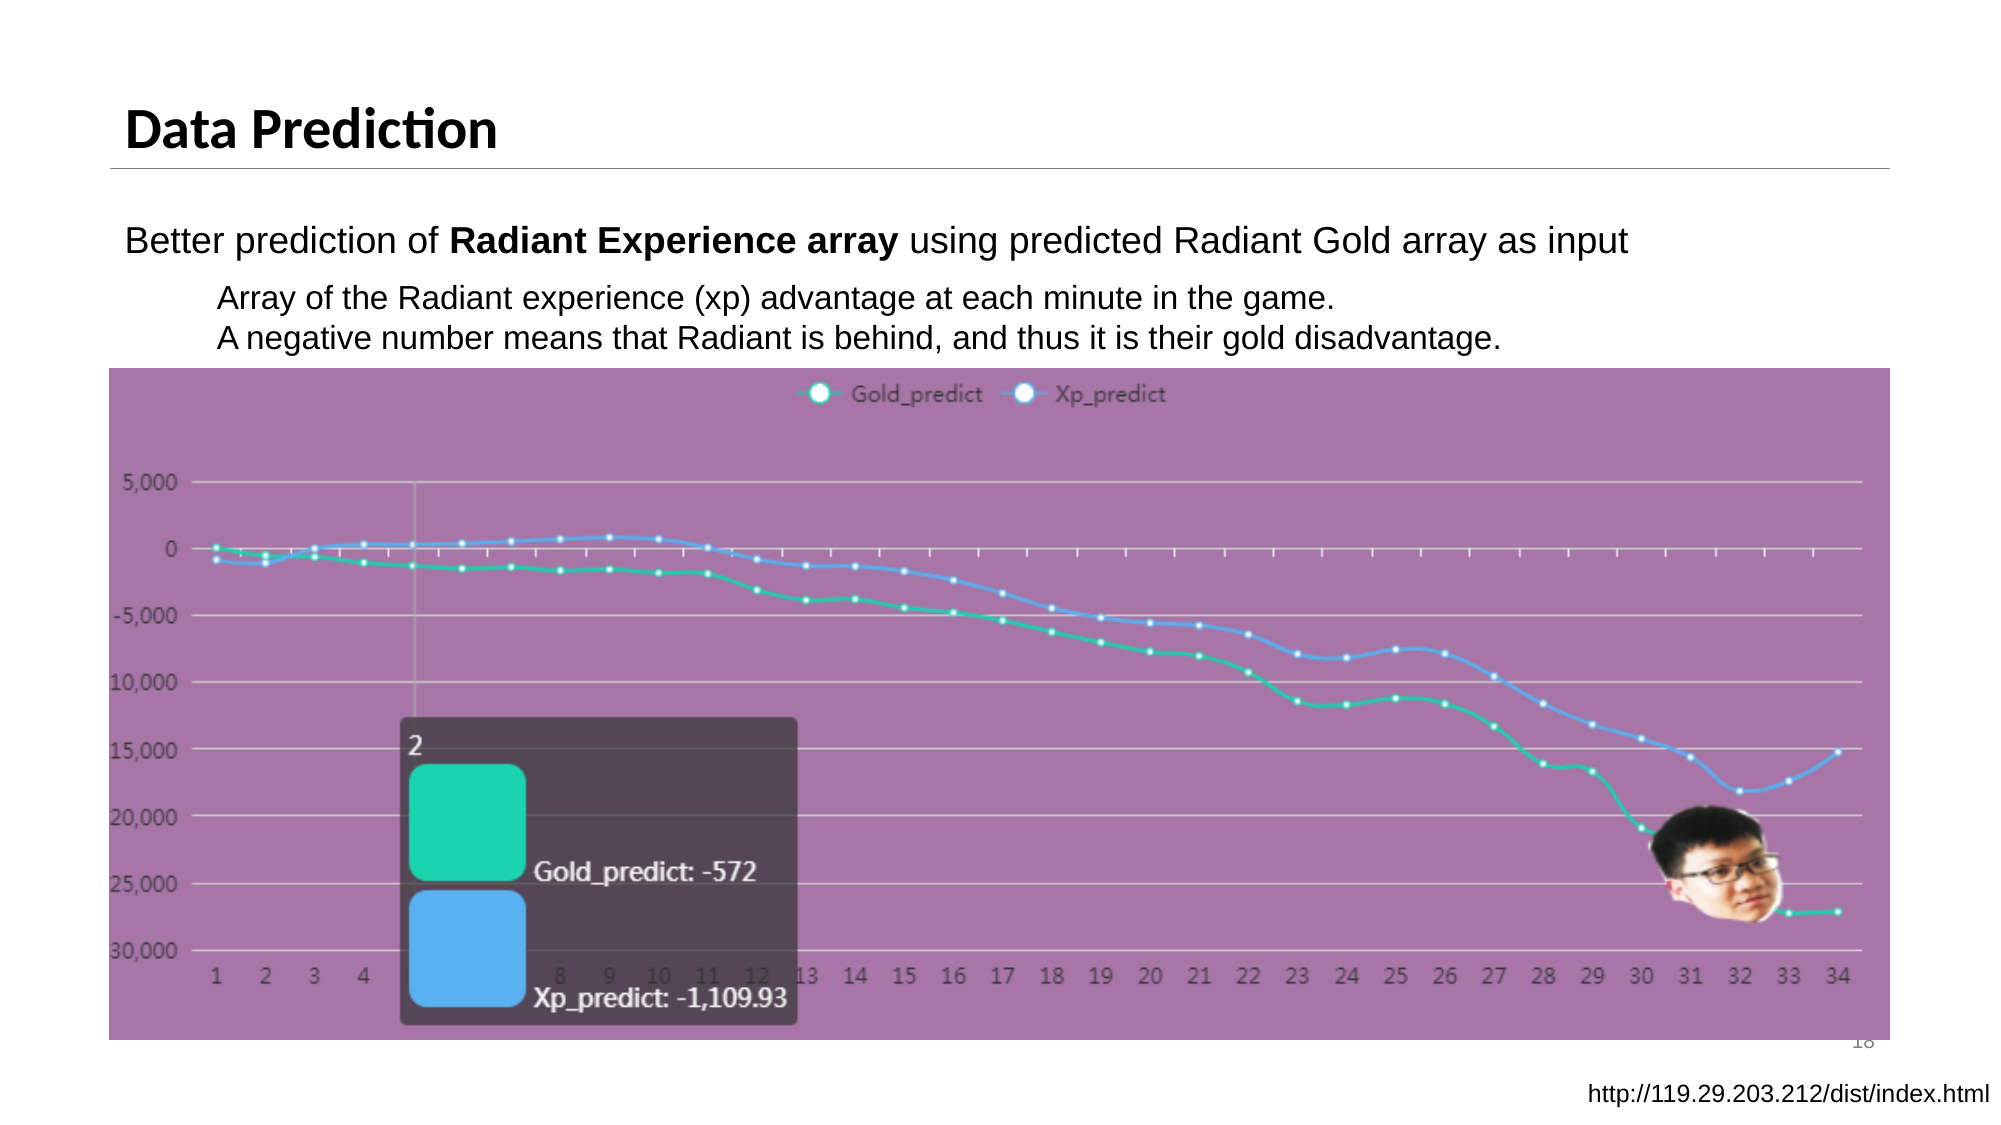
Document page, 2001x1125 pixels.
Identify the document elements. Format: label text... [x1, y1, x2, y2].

slide_number 18 [1412, 1040, 1890, 1058]
picture [109, 368, 1890, 1040]
text_box Array of the Radiant experience (xp) advantage at each minute in the game. A negative number means that Radiant is behind, and thus it is their gold disadvantage. [202, 268, 1890, 364]
text_box http://119.29.203.212/dist/index.html [1573, 1069, 2000, 1115]
title Data Prediction [109, 0, 1890, 169]
text_box Better prediction of Radiant Experience array using predicted Radiant Gold array as input [109, 208, 1777, 268]
